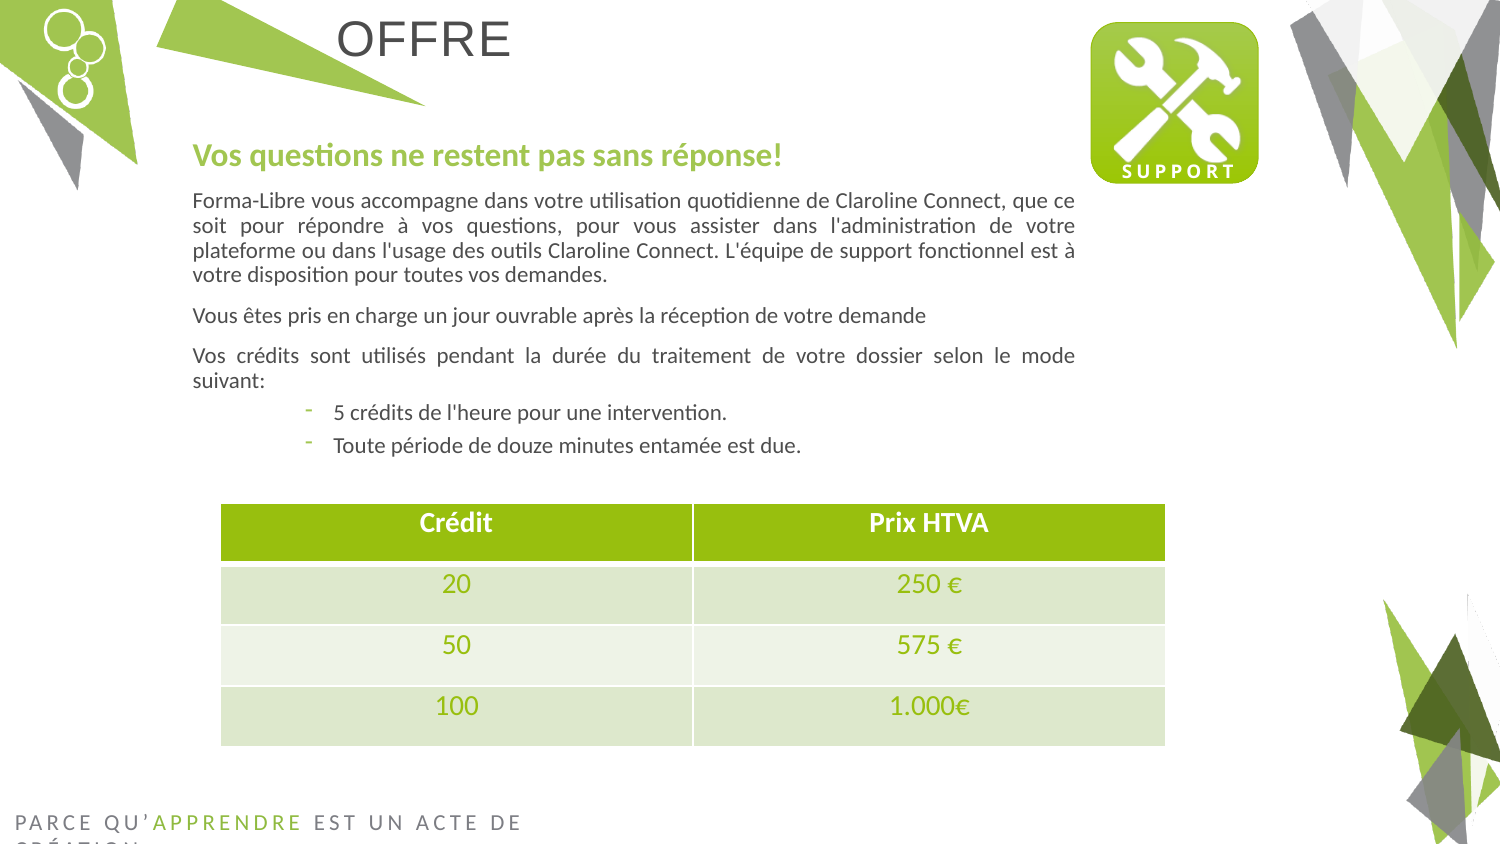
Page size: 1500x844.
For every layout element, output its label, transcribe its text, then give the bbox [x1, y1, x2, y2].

table_header Prix HTVA [694, 504, 1165, 561]
table_cell 50 [221, 626, 692, 685]
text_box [1079, 0, 1279, 200]
table_cell 1.000€ [694, 687, 1165, 746]
picture [0, 0, 1500, 844]
table_cell 100 [221, 687, 692, 746]
table_cell 250 € [694, 567, 1165, 624]
table_header Crédit [221, 504, 692, 561]
title Offre [324, 0, 1079, 87]
picture [223, 0, 324, 52]
table_cell 20 [221, 567, 692, 624]
table_cell 575 € [694, 626, 1165, 685]
list Vos questions ne restent pas sans réponse! Forma-Libre vous accompagne dans votre utilisation quotidienne de Claroline Connect, que ce soit pour répondre à vos questions, pour vous assister dans l'administration de votre plateforme ou dans l'usage des outils Claroline Connect. L'équipe de support fonctionnel est à votre disposition pour toutes vos demandes. Vous êtes pris en charge un jour ouvrable après la réception de votre demande Vos crédits sont utilisés pendant la durée du traitement de votre dossier selon le mode suivant: 5 crédits de l'heure pour une intervention. Toute période de douze minutes entamée est due. [181, 131, 1089, 478]
